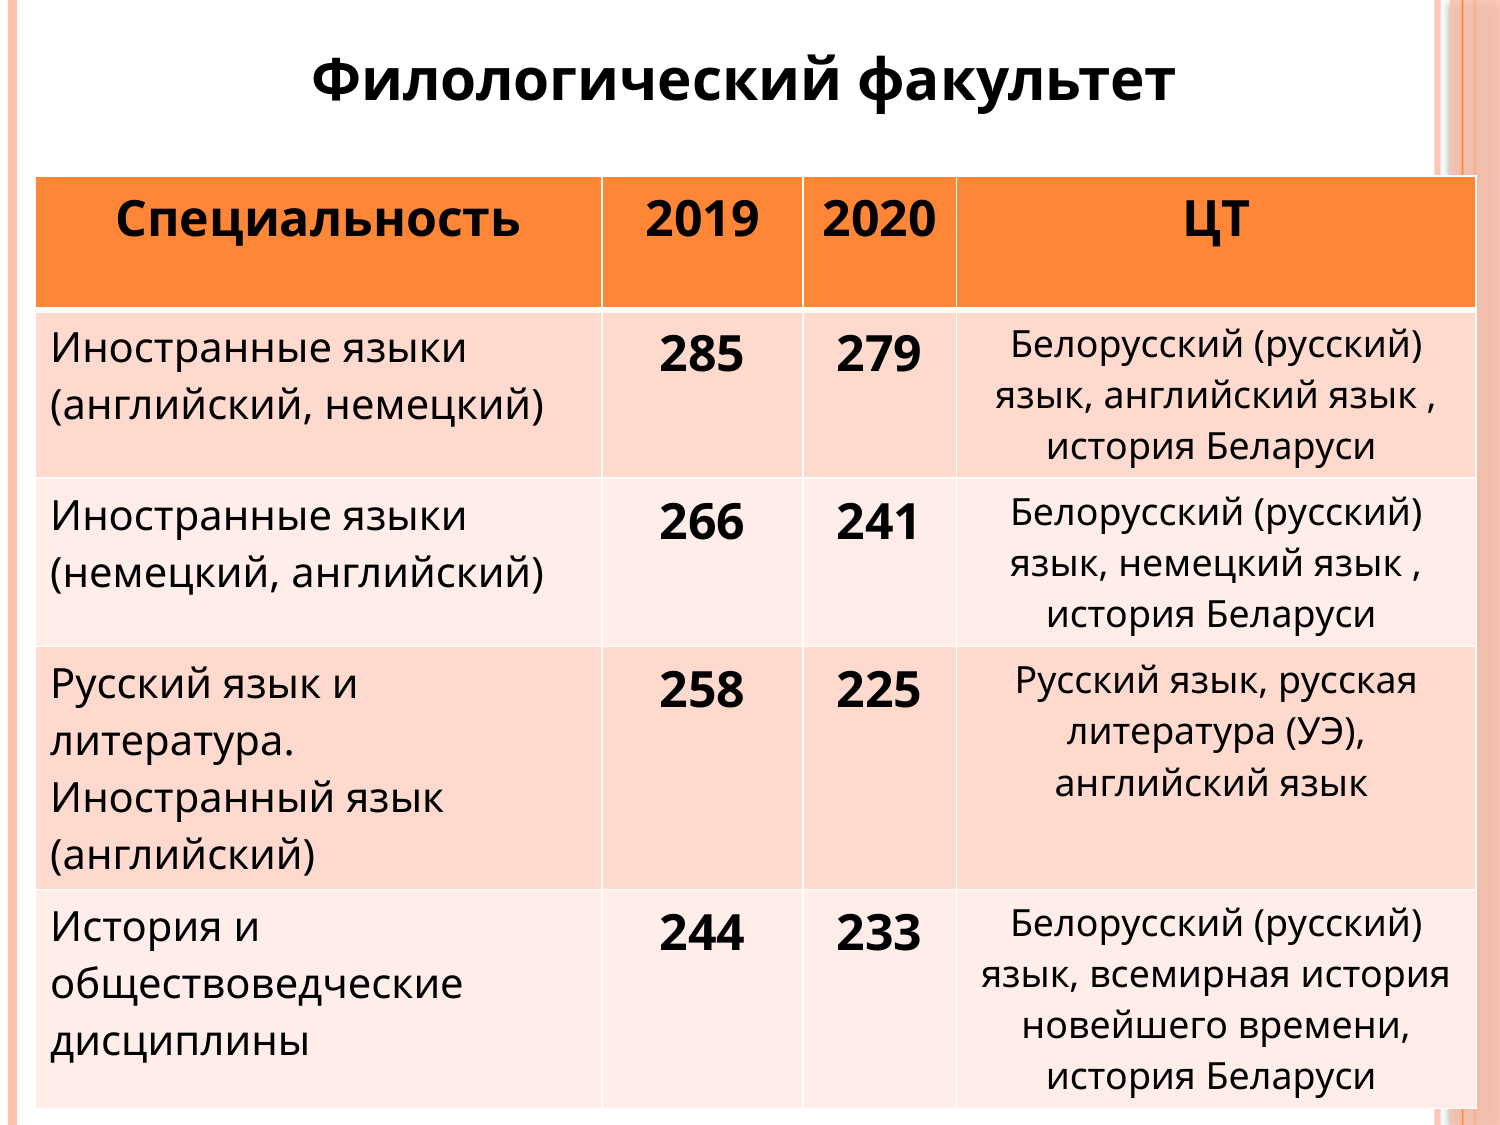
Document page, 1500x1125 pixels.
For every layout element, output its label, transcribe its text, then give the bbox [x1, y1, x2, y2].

table_cell 258 [603, 647, 802, 889]
table_header 2019 [603, 177, 802, 307]
table_cell Русский язык и литература. Иностранный язык (английский) [36, 647, 601, 889]
table_header 2020 [804, 177, 956, 307]
table_header ЦТ [957, 177, 1475, 307]
table_cell 233 [804, 890, 956, 1108]
table_cell Белорусский (русский) язык, английский язык , история Беларуси [957, 313, 1475, 477]
table_cell Иностранные языки (немецкий, английский) [36, 479, 601, 646]
text_box Филологический факультет [117, 35, 1372, 120]
table_cell Белорусский (русский) язык, всемирная история новейшего времени, история Беларуси [957, 890, 1475, 1108]
table_cell 244 [603, 890, 802, 1108]
table_cell Русский язык, русская литература (УЭ), английский язык [957, 647, 1475, 889]
table_cell 241 [804, 479, 956, 646]
table_cell 266 [603, 479, 802, 646]
table_cell Белорусский (русский) язык, немецкий язык , история Беларуси [957, 479, 1475, 646]
table_cell 225 [804, 647, 956, 889]
table_cell 285 [603, 313, 802, 477]
table_header Специальность [36, 177, 601, 307]
table_cell 279 [804, 313, 956, 477]
table_cell История и обществоведческие дисциплины [36, 890, 601, 1108]
table_cell Иностранные языки (английский, немецкий) [36, 313, 601, 477]
